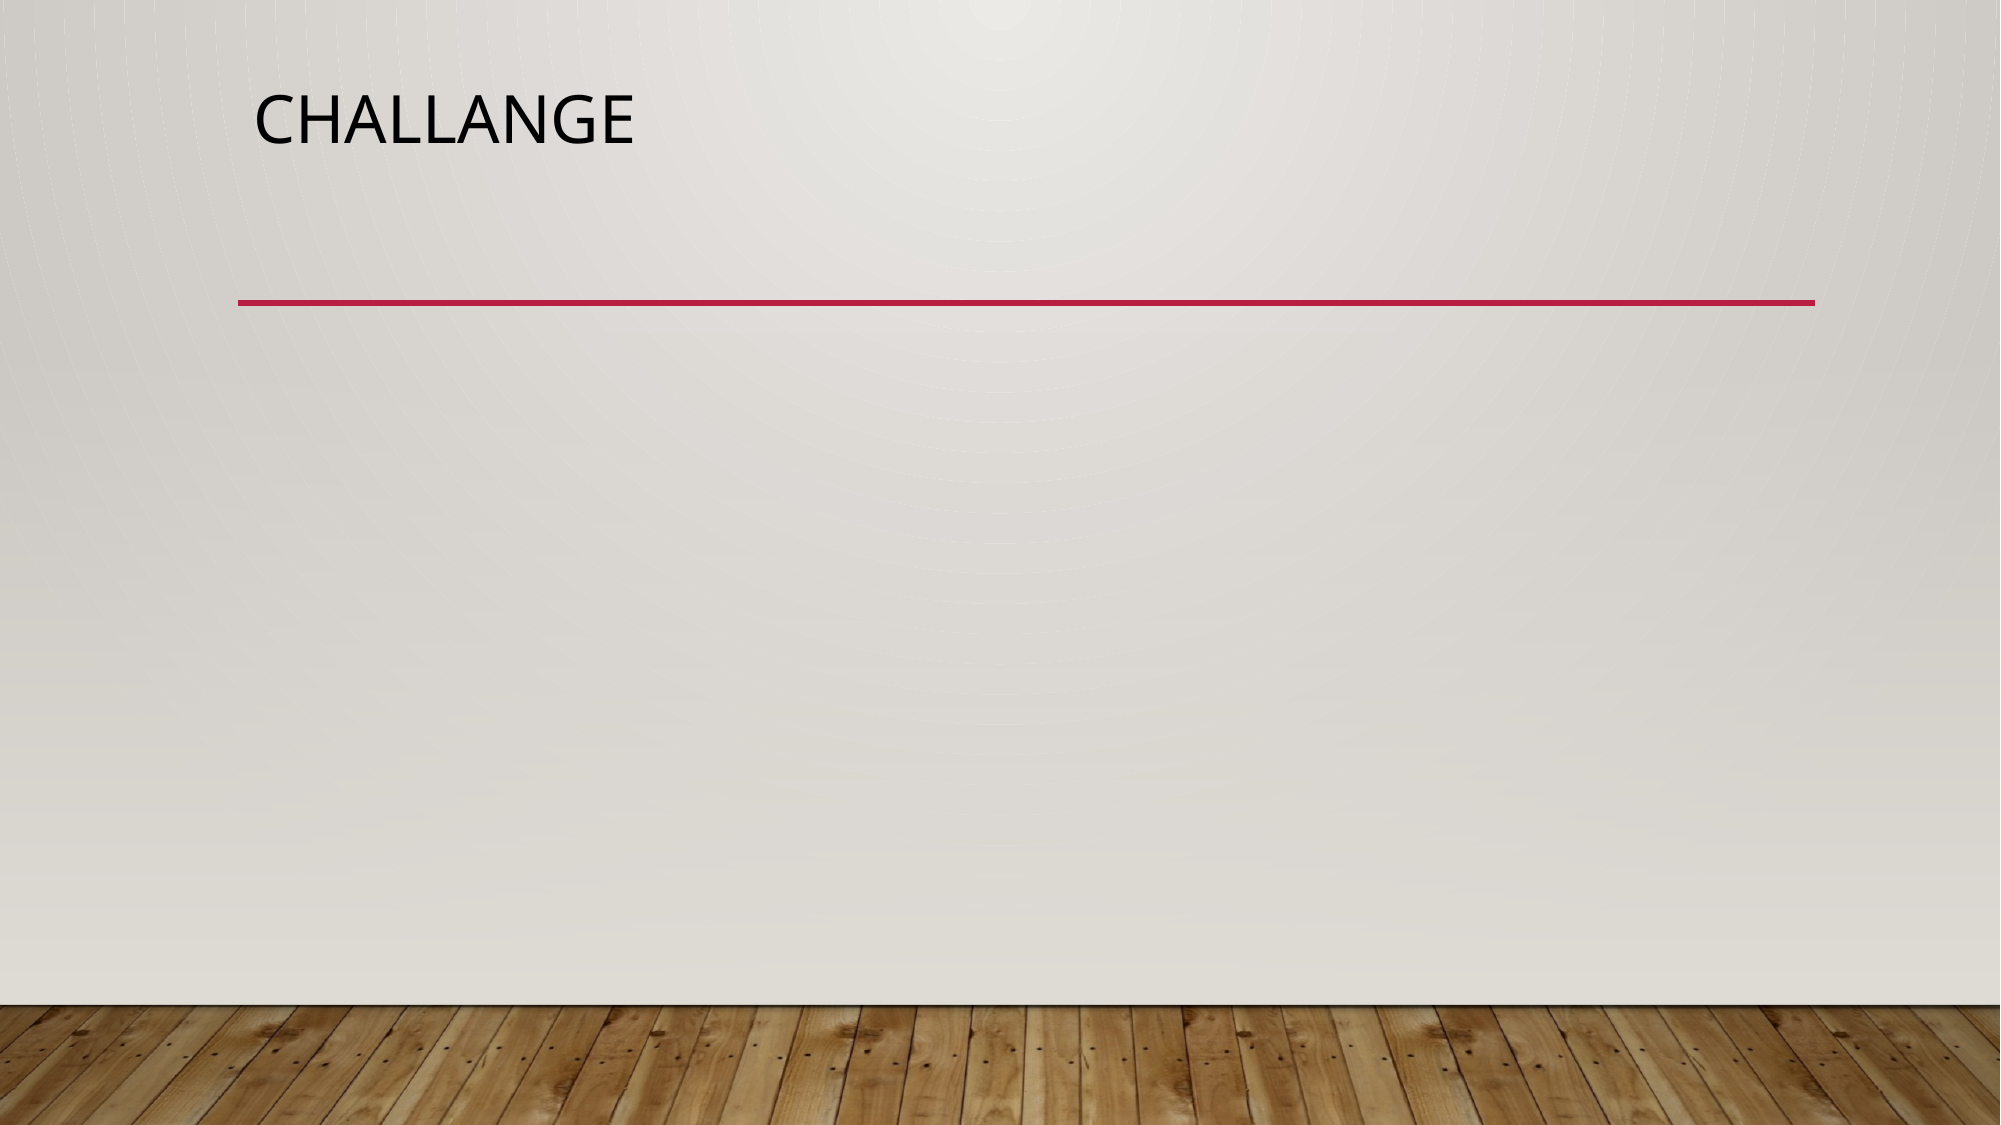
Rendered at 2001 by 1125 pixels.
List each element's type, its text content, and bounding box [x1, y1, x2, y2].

picture [0, 1005, 2000, 1125]
title challange [238, 78, 1814, 251]
